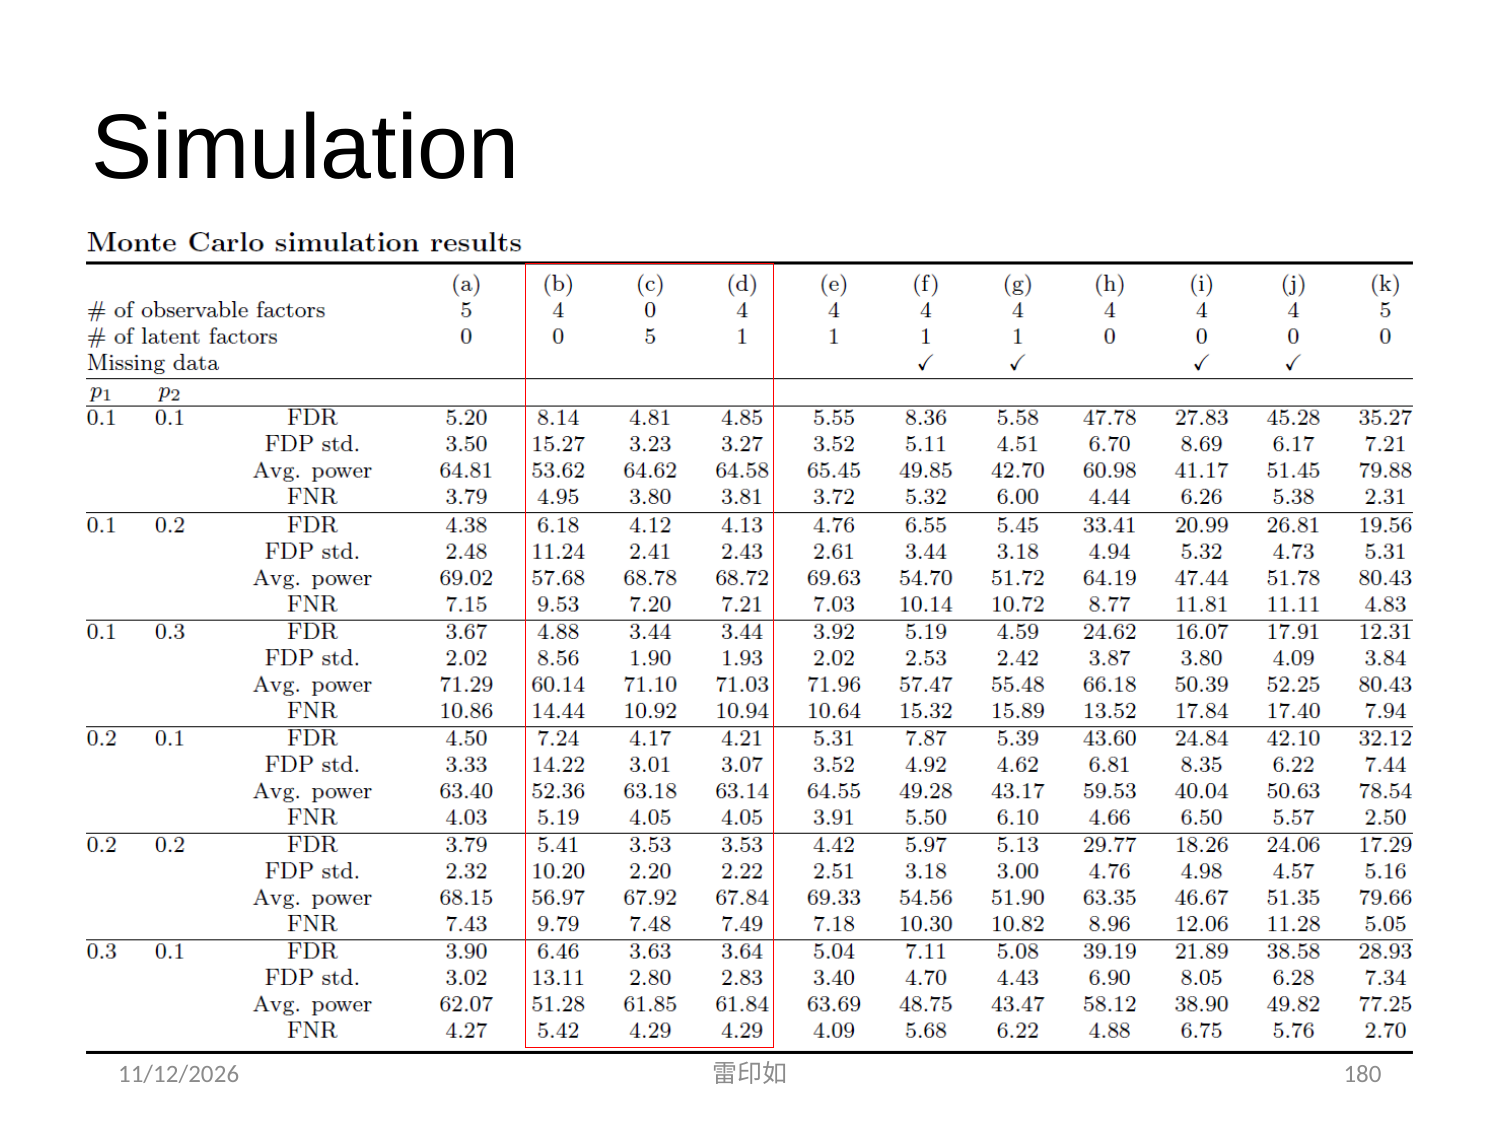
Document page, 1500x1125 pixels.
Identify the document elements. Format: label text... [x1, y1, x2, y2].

picture [83, 229, 1416, 1055]
footer 雷印如 [496, 1055, 1004, 1103]
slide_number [103, 1055, 441, 1103]
slide_number 180 [1059, 1055, 1397, 1103]
title Simulation [76, 39, 1470, 258]
